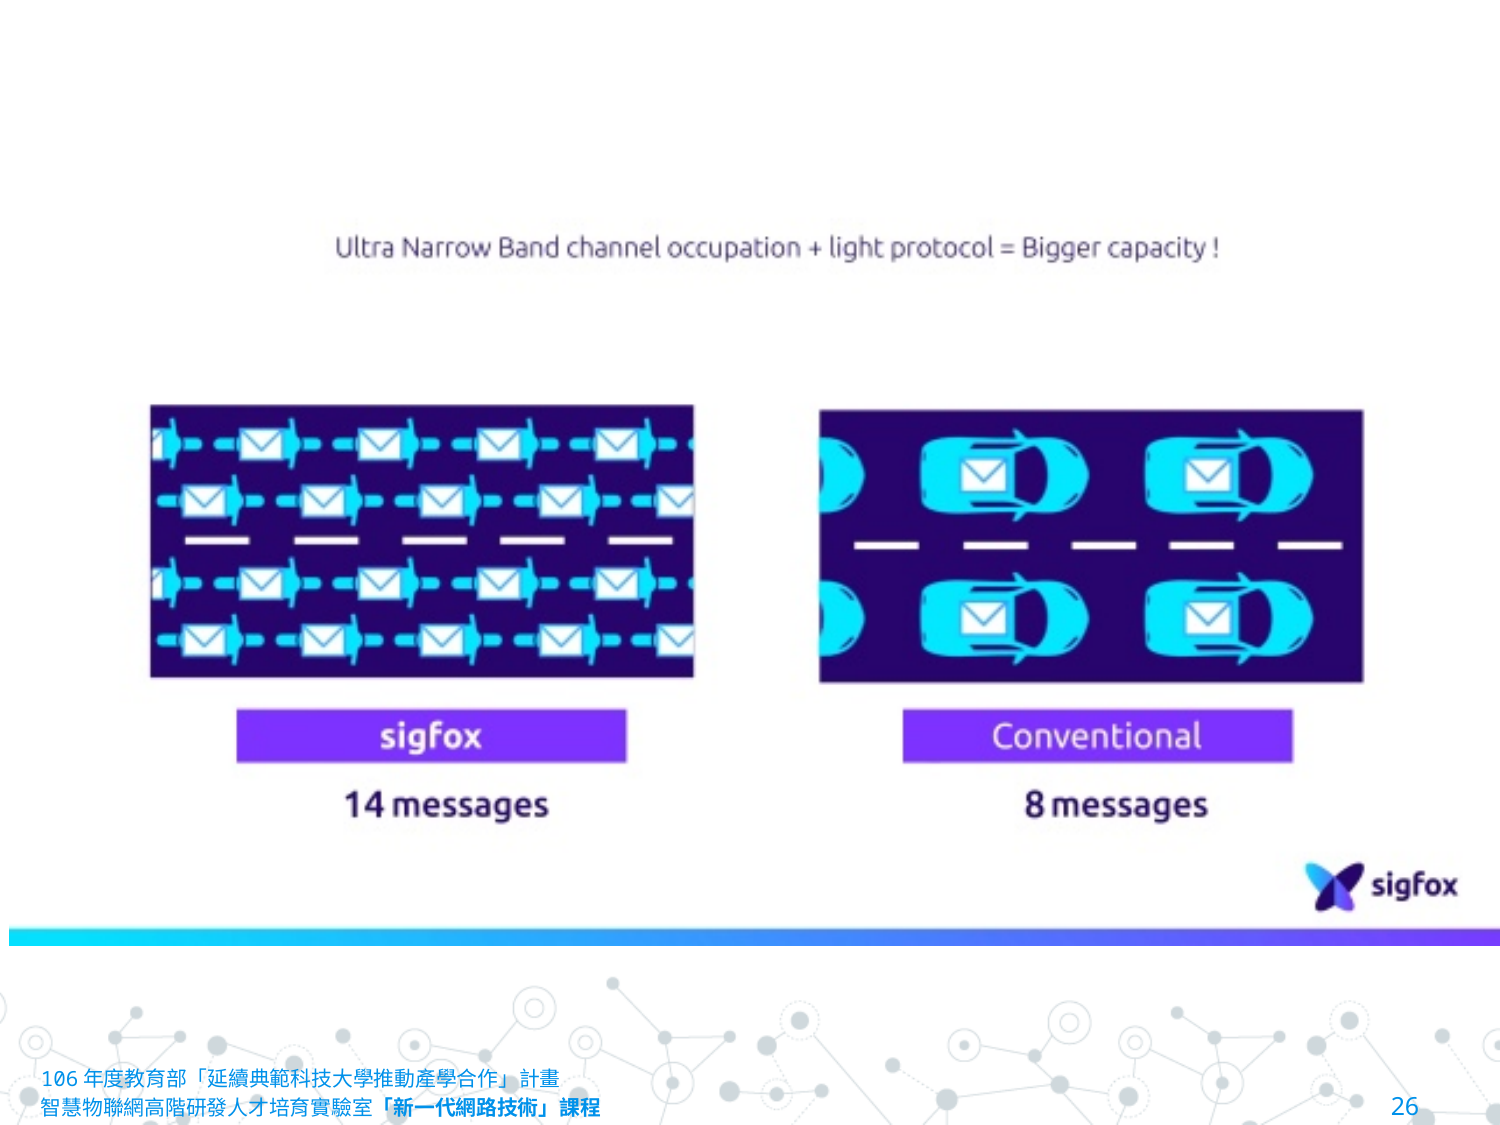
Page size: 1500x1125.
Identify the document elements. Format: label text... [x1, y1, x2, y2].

footer 106年度教育部「延續典範科技大學推動產學合作」計畫 智慧物聯網高階研發人才培育實驗室「新一代網路技術」課程 26 [25, 1065, 1475, 1125]
picture [0, 0, 1500, 1125]
